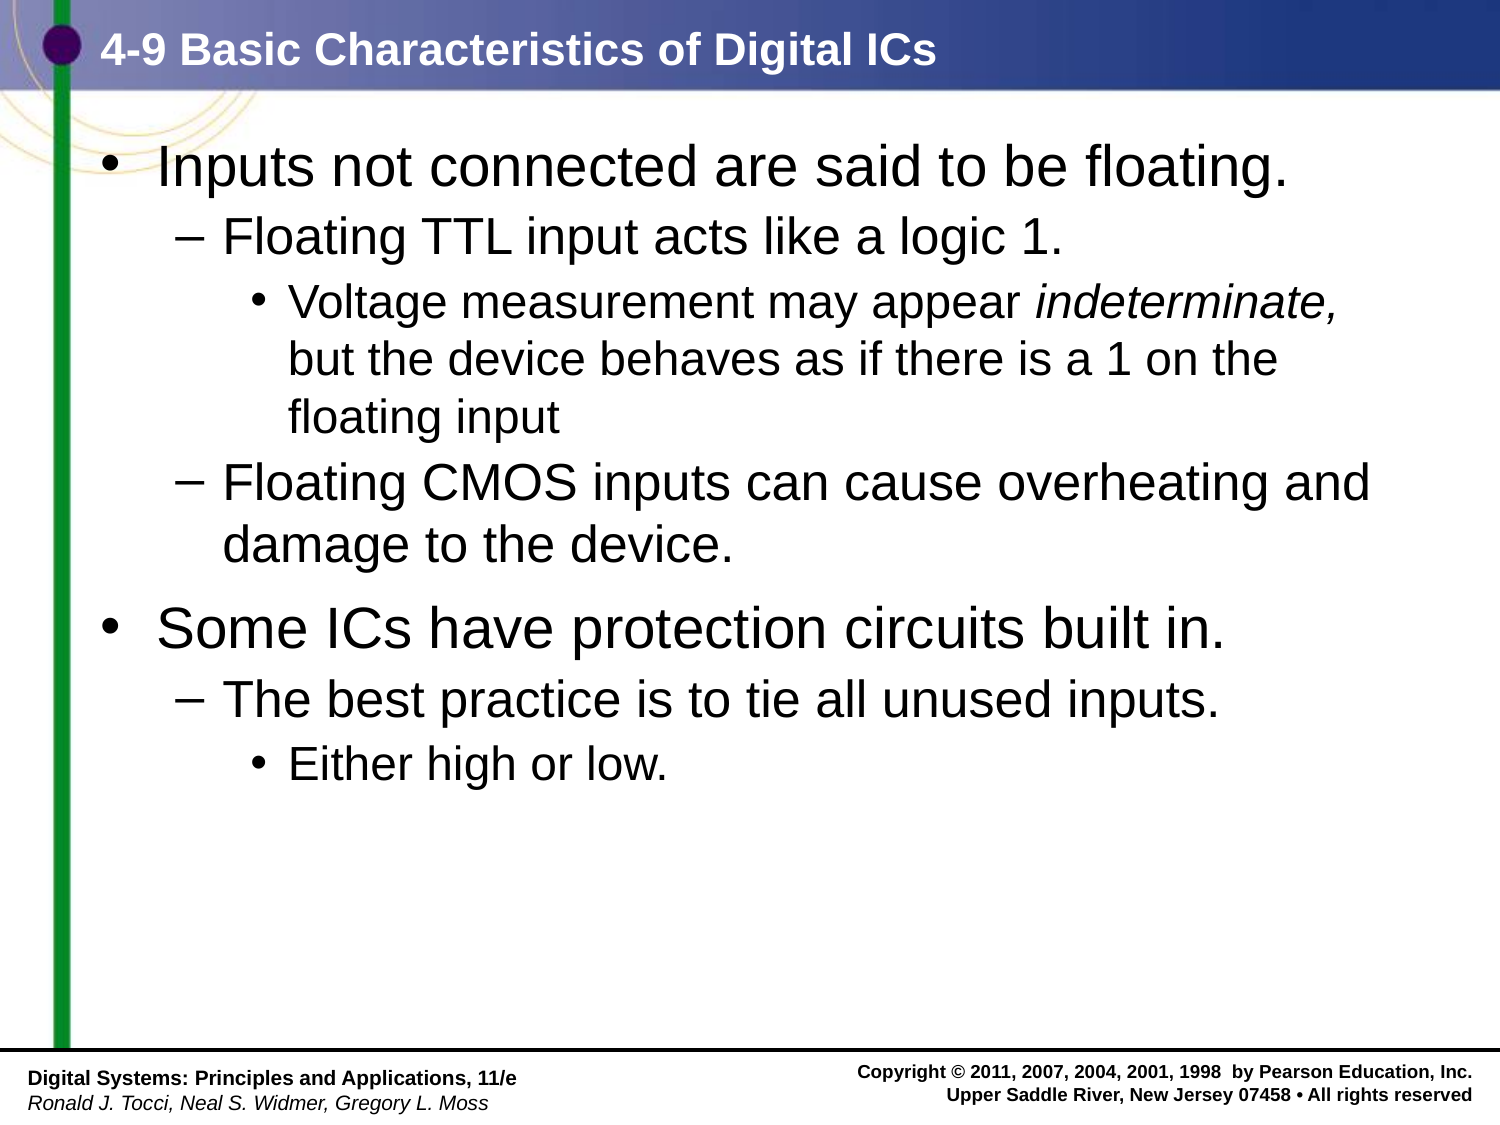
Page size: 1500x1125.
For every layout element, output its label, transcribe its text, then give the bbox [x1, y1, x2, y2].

list Inputs not connected are said to be floating. Floating TTL input acts like a logic 1. Voltage measurement may appear indeterminate, but the device behaves as if there is a 1 on the floating input Floating CMOS inputs can cause overheating and damage to the device. Some ICs have protection circuits built in. The best practice is to tie all unused inputs. Either high or low. [85, 120, 1483, 1025]
picture [0, 0, 1500, 1048]
title 4-9 Basic Characteristics of Digital ICs [85, 11, 1481, 112]
text_box Digital Systems: Principles and Applications, 11/e Ronald J. Tocci, Neal S. Widmer, Gregory L. Moss [12, 1046, 575, 1122]
